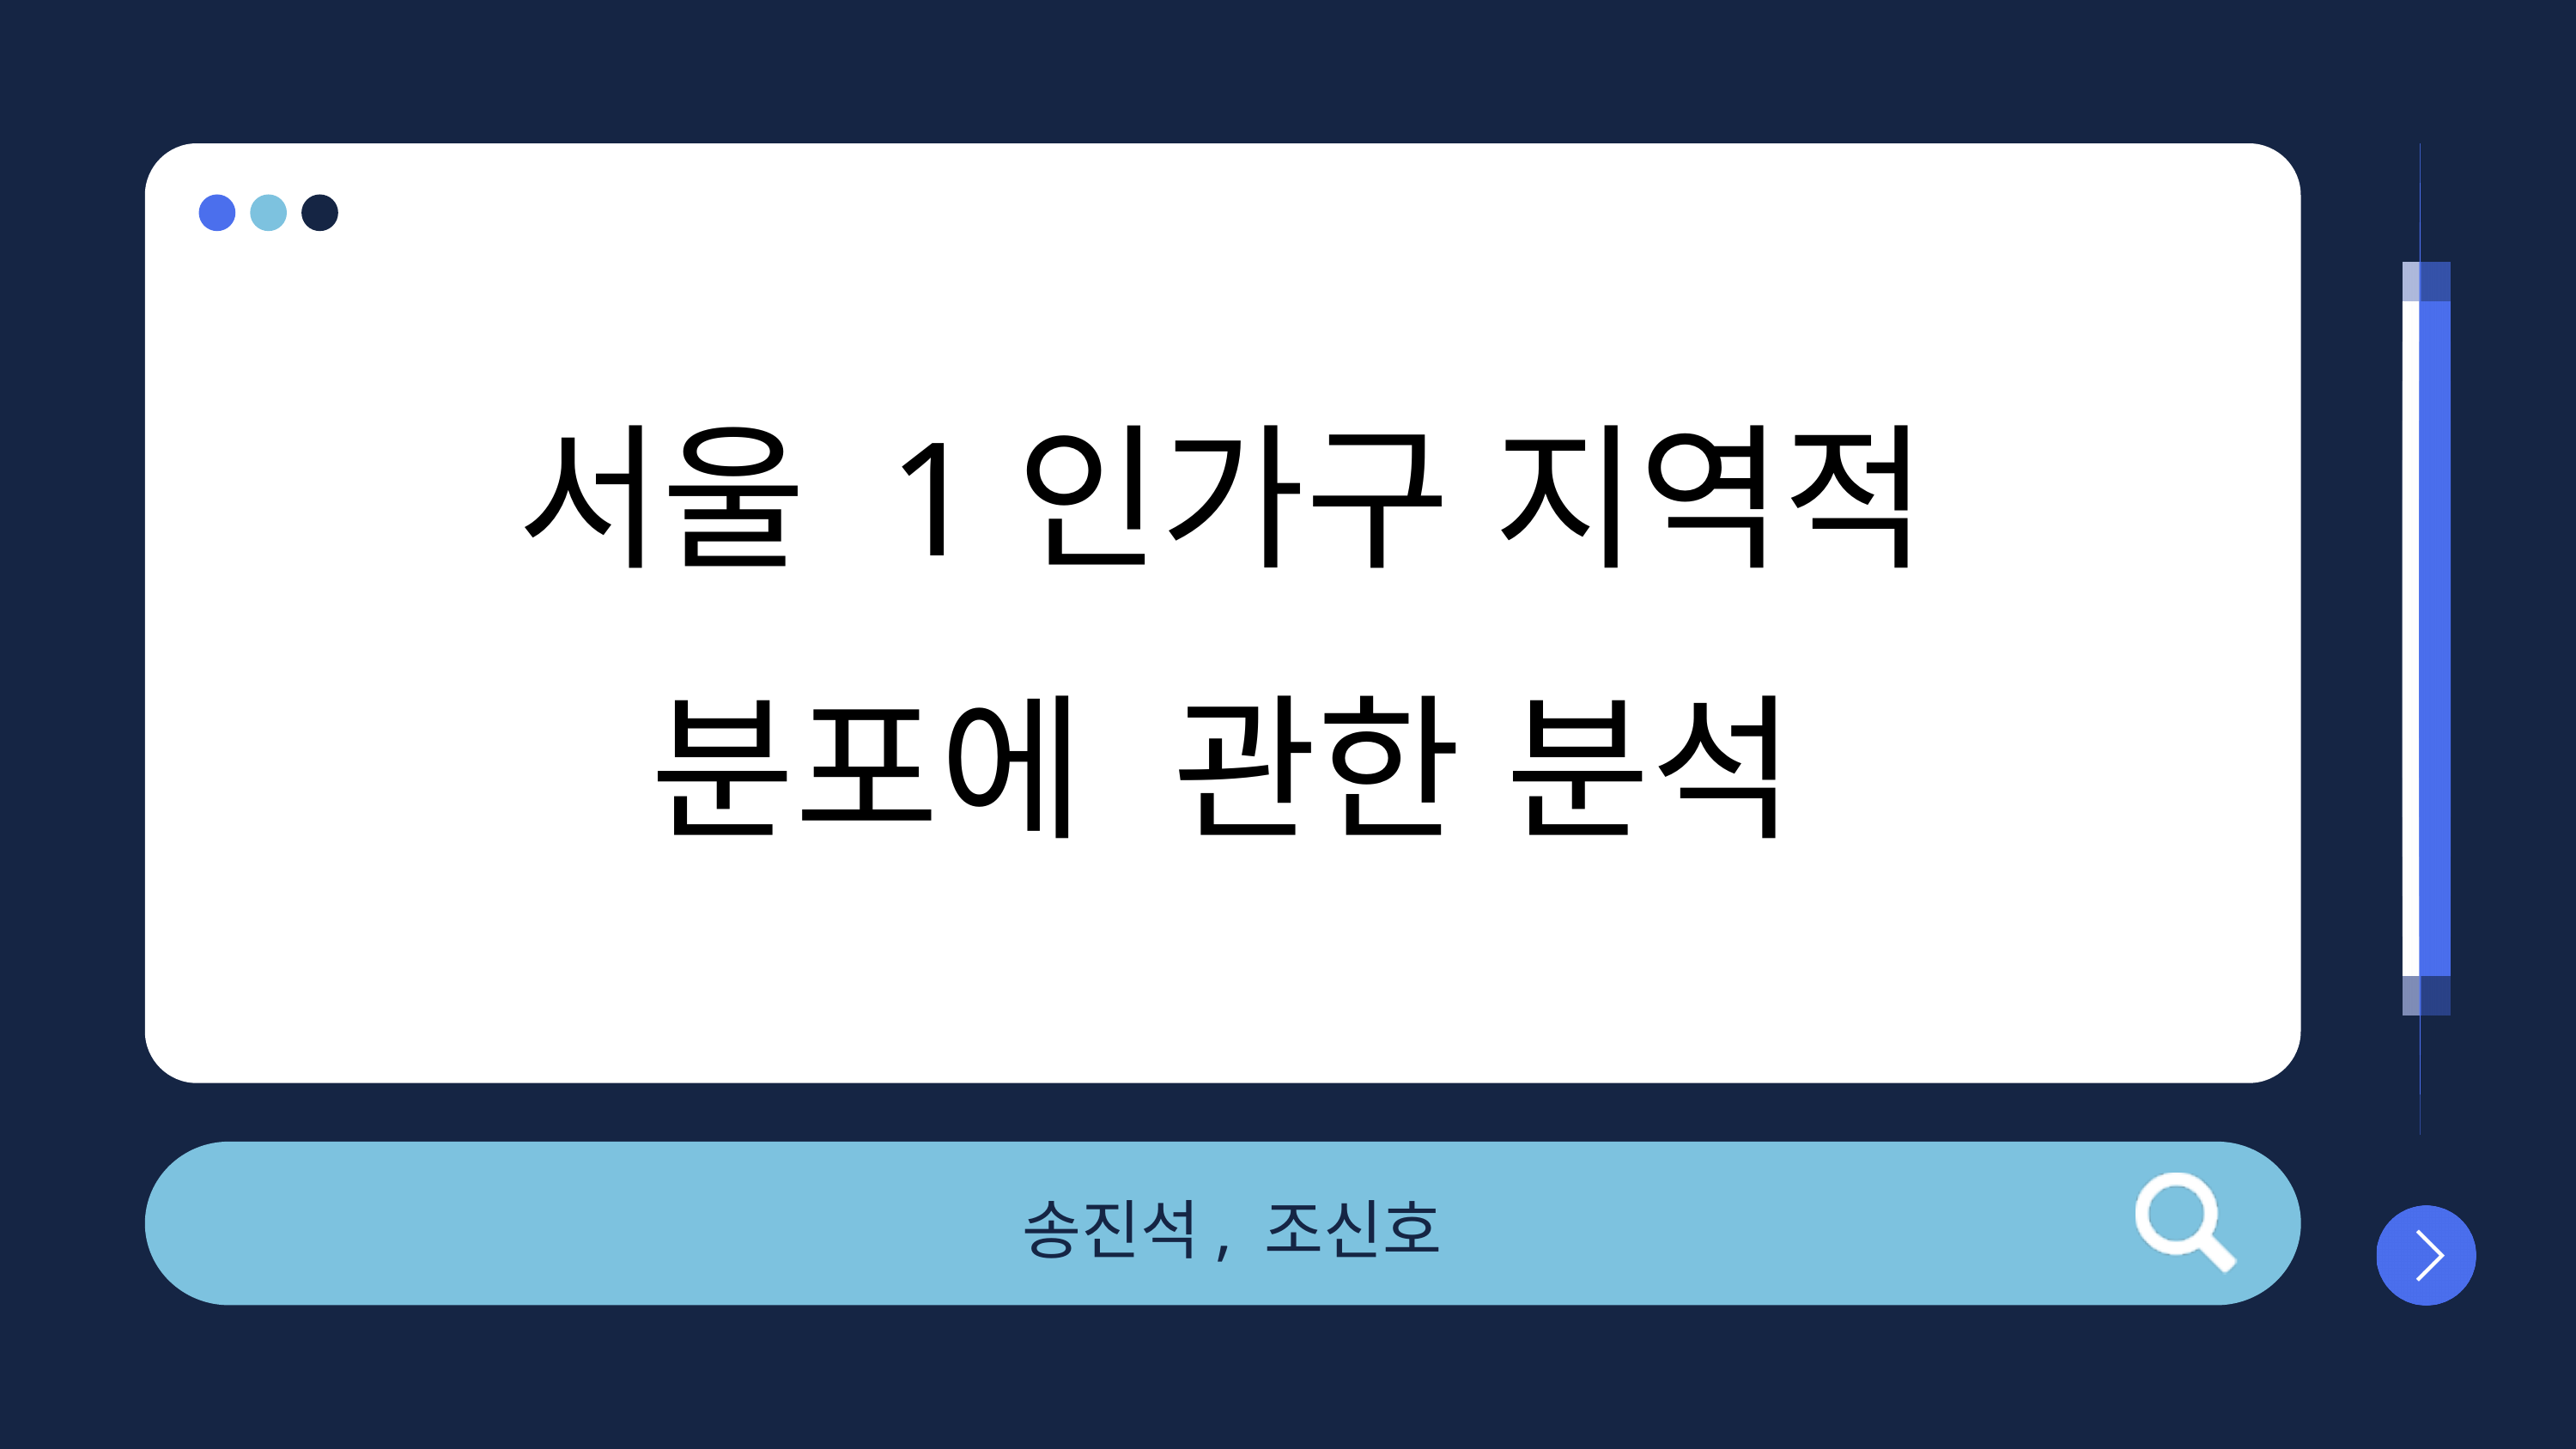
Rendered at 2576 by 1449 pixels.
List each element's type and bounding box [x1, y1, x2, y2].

text_box [144, 142, 2301, 1083]
text_box [144, 1141, 2301, 1306]
text_box [2402, 143, 2451, 1135]
text_box [2376, 1205, 2476, 1306]
